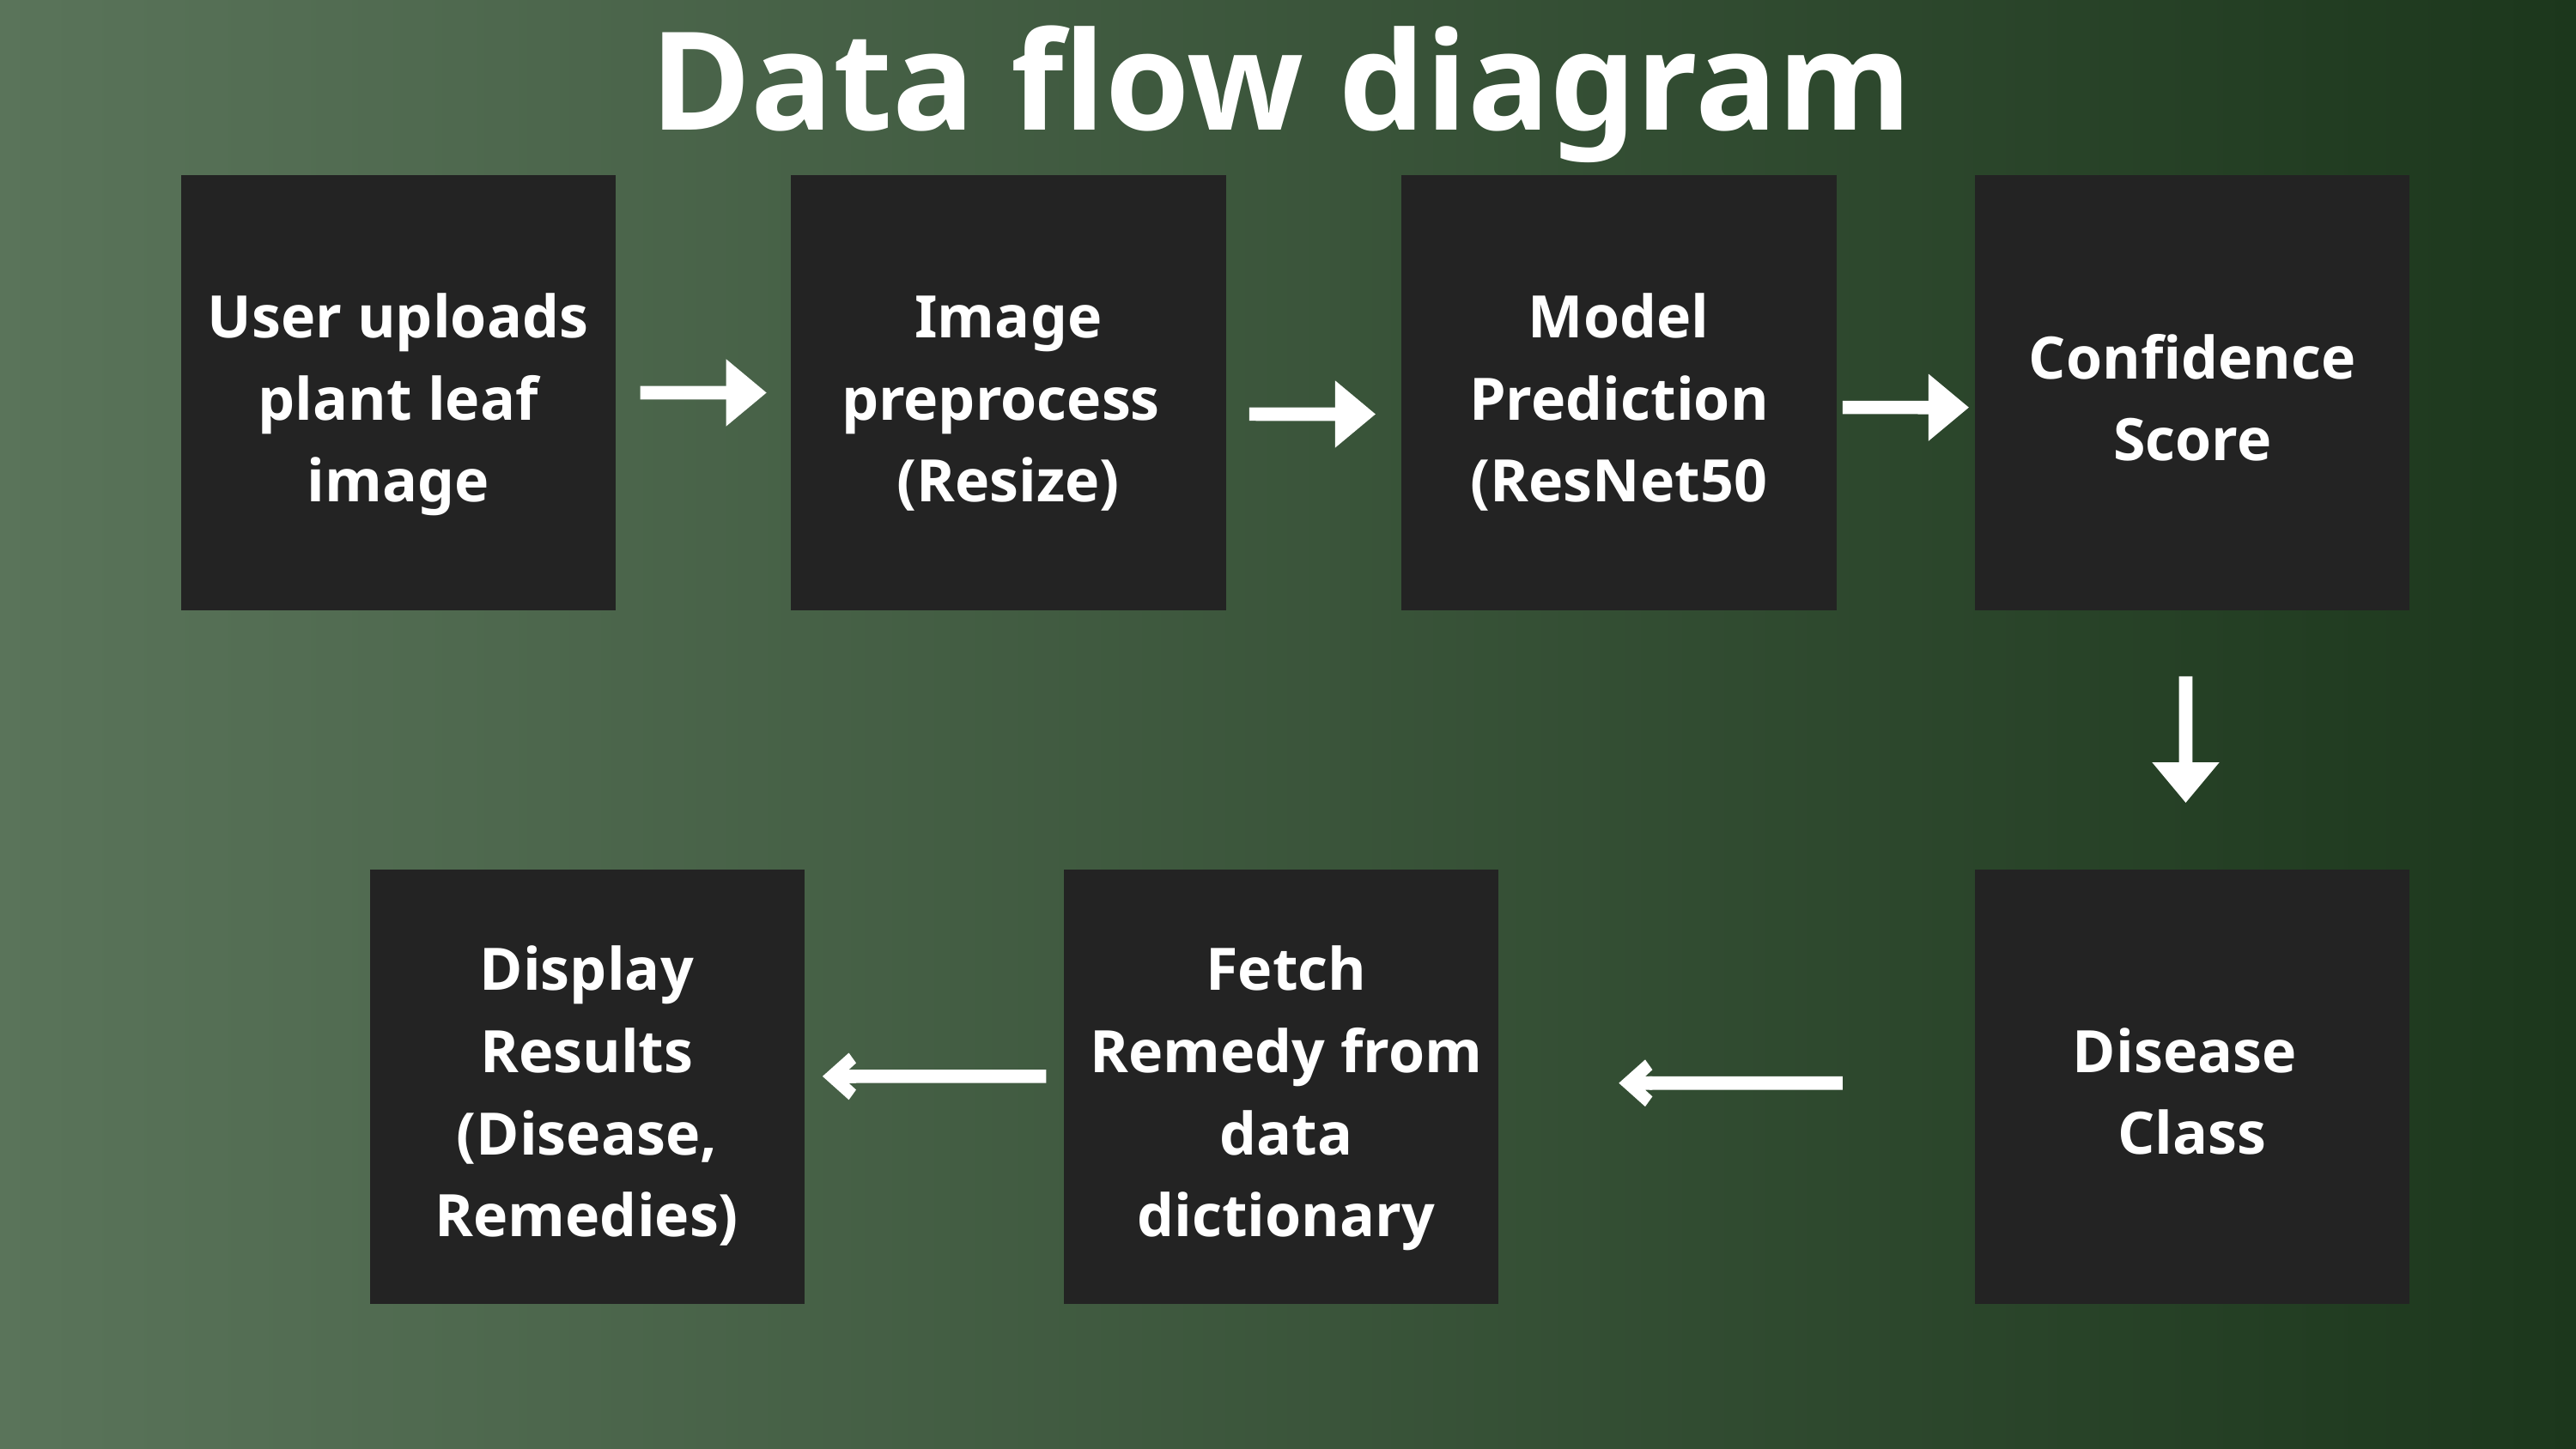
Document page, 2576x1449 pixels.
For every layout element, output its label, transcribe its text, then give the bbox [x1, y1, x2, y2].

text_box [1249, 405, 1376, 423]
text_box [369, 869, 805, 1304]
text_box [180, 175, 617, 610]
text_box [1974, 869, 2410, 1304]
text_box [640, 384, 767, 402]
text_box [1401, 175, 1837, 610]
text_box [1063, 869, 1499, 1304]
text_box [1974, 175, 2410, 610]
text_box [791, 175, 1226, 610]
text_box Data flow diagram [587, 0, 1976, 158]
text_box [1842, 398, 1969, 417]
text_box [822, 1070, 1047, 1083]
text_box [2177, 676, 2195, 803]
